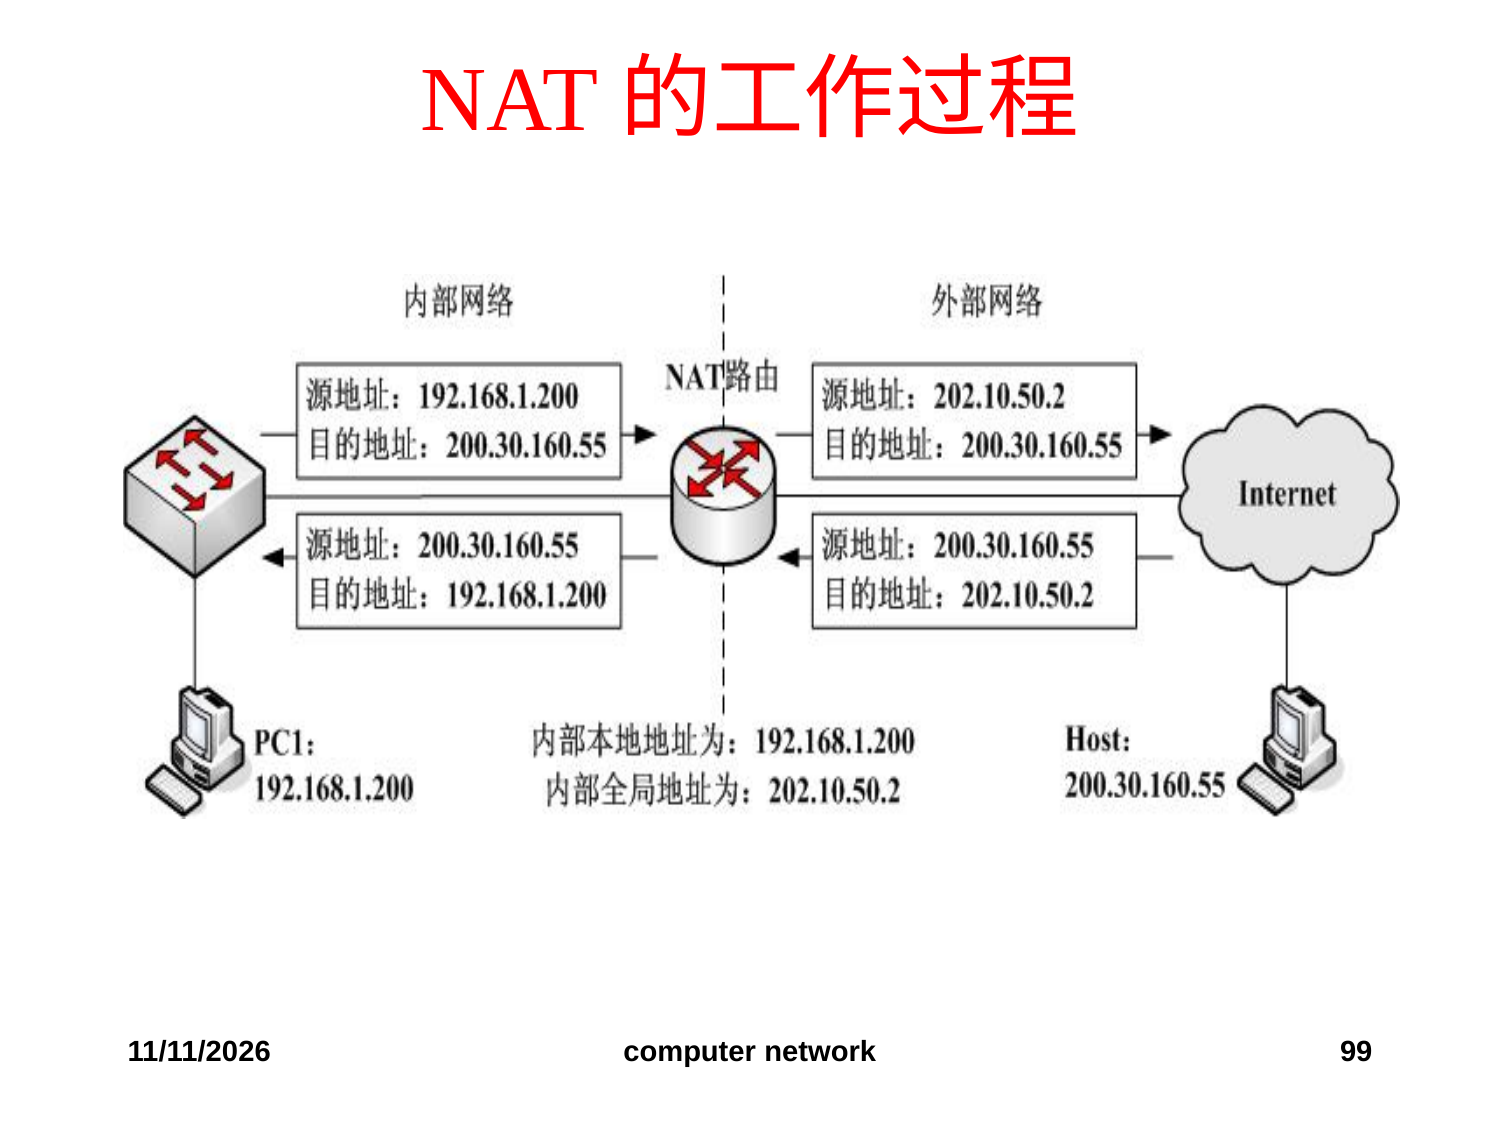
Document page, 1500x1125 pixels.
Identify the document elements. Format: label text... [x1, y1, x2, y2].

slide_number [112, 1025, 425, 1100]
slide_number 99 [1074, 1025, 1388, 1100]
footer computer network [512, 1025, 988, 1100]
picture [123, 274, 1400, 819]
title NAT的工作过程 [0, 0, 1500, 188]
